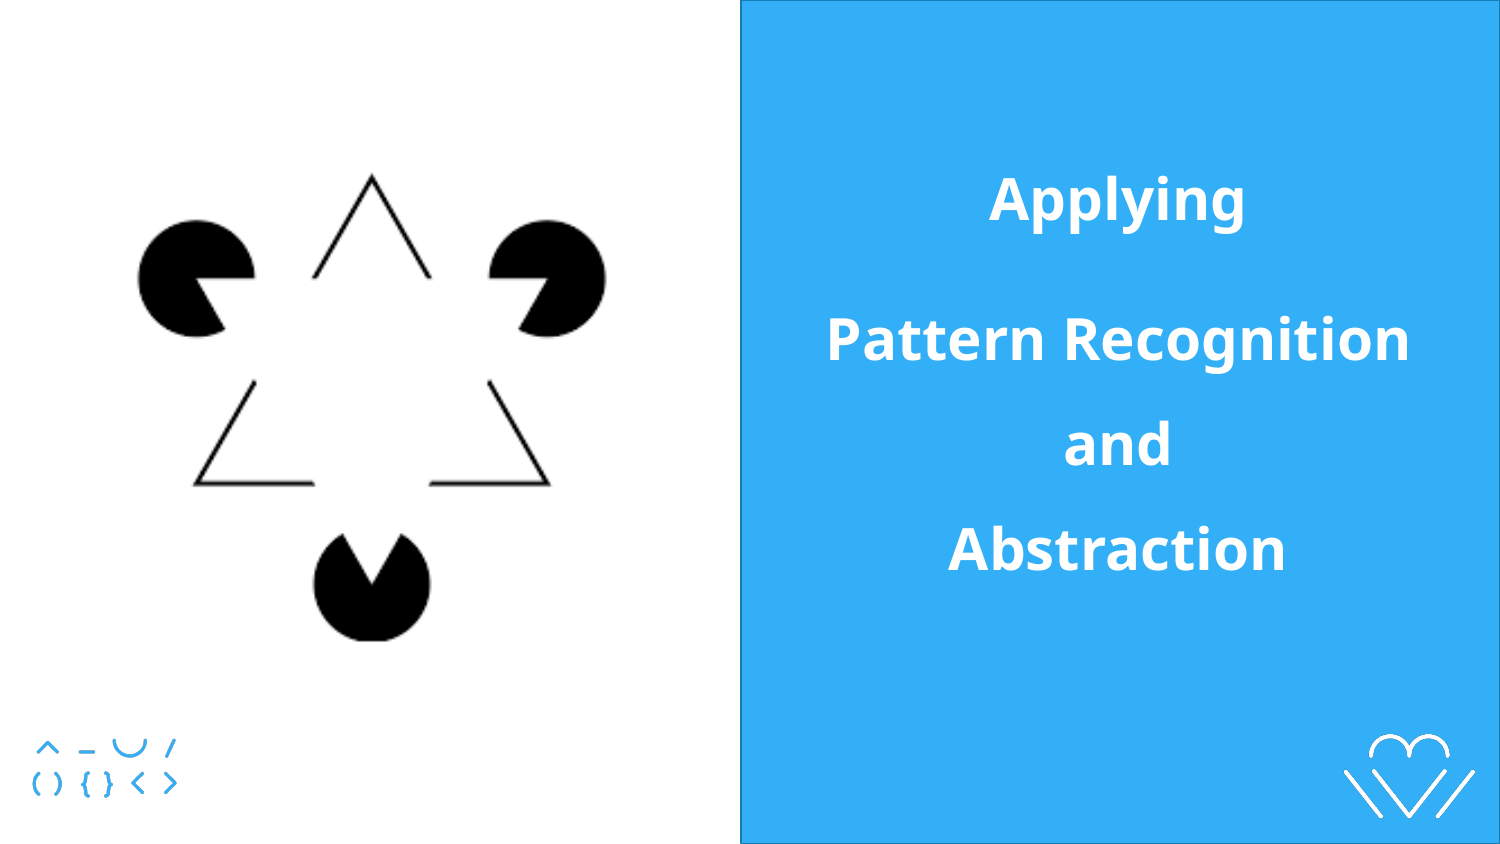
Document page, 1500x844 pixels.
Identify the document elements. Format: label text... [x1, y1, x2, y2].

picture [129, 151, 616, 672]
picture [26, 733, 183, 803]
list Applying Pattern Recognition and Abstraction [737, 147, 1500, 772]
picture [1323, 772, 1497, 844]
